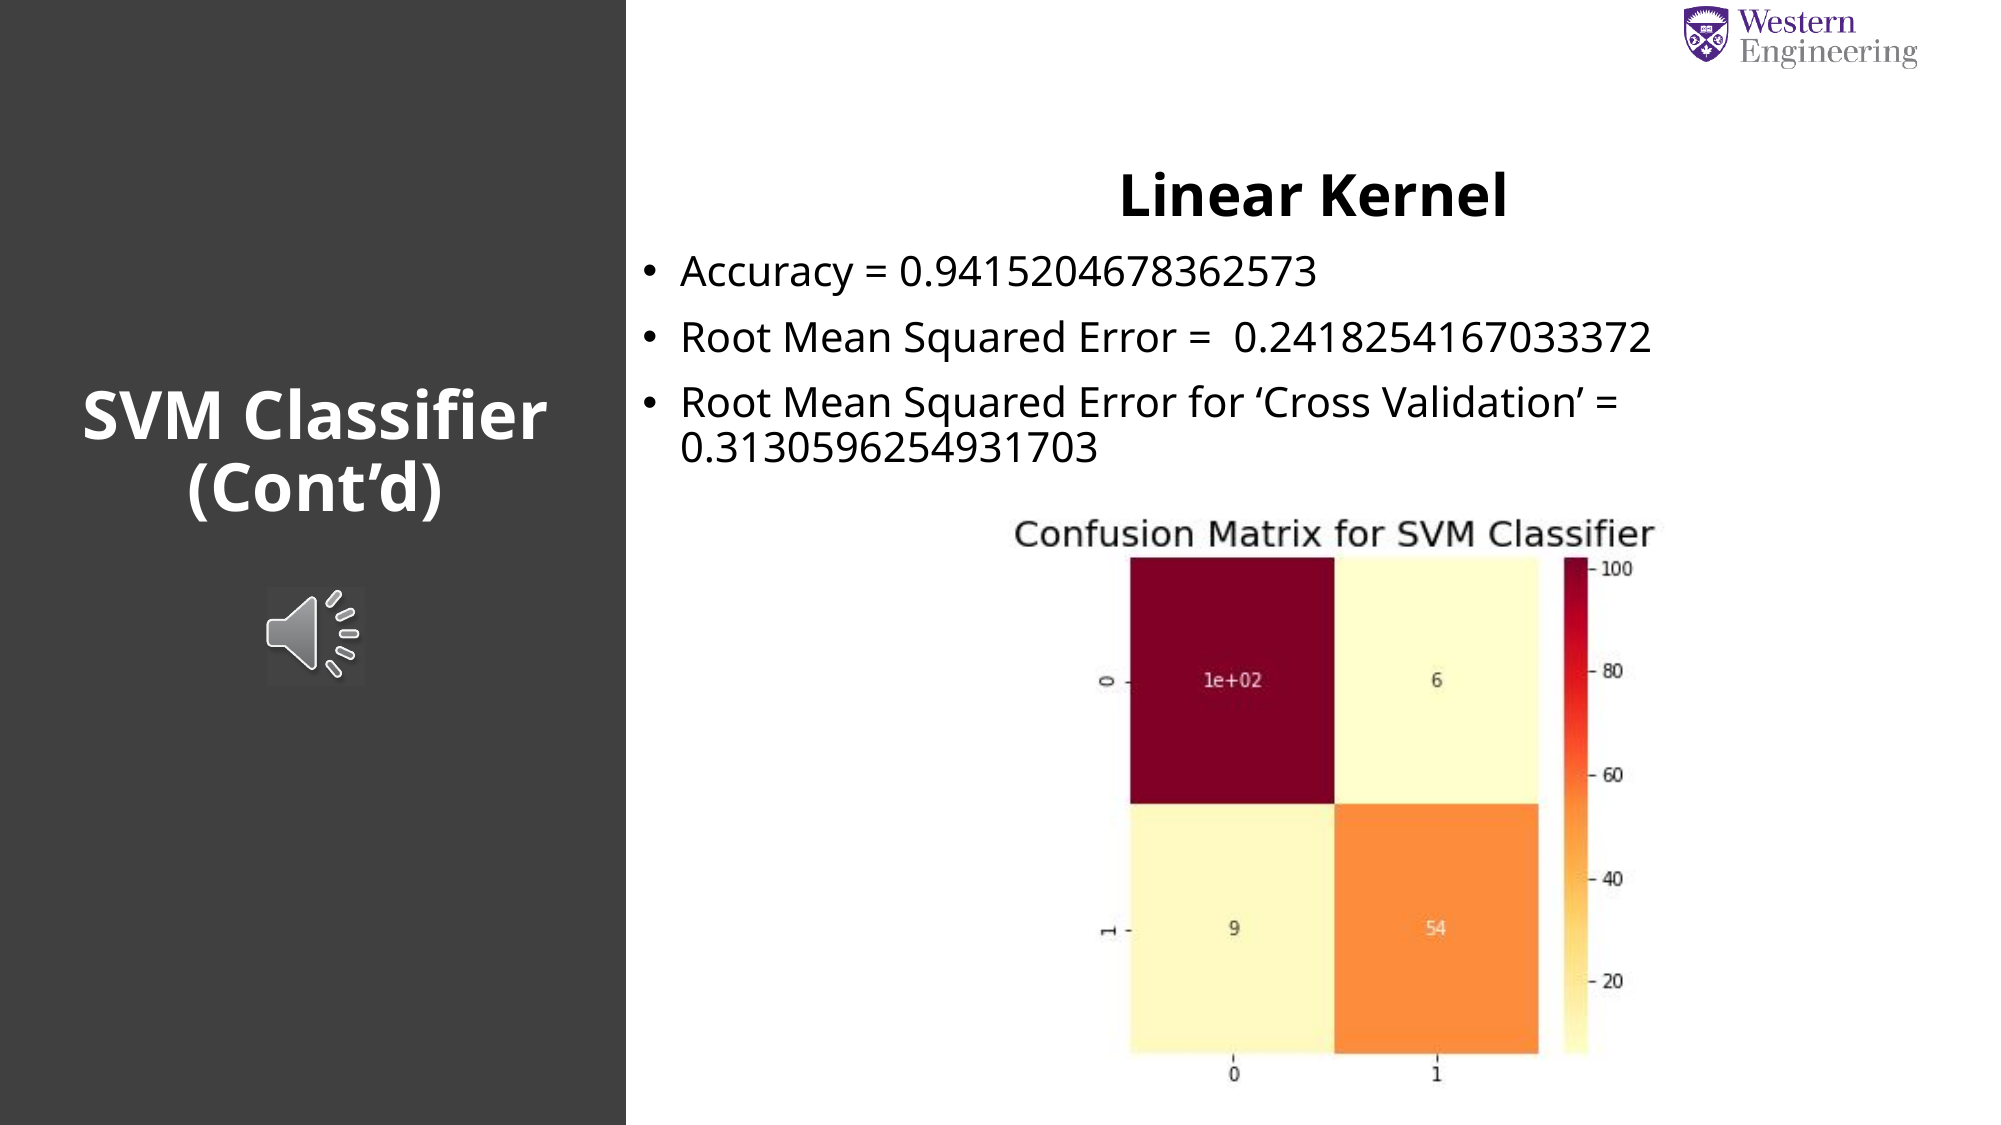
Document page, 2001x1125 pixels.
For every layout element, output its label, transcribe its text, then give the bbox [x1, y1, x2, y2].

picture [265, 586, 366, 687]
picture [993, 505, 1683, 1109]
picture [1684, 6, 1918, 69]
title SVM Classifier (Cont’d) [43, 345, 588, 563]
list Linear Kernel Accuracy = 0.9415204678362573 Root Mean Squared Error = 0.2418254167033372 Root Mean Squared Error for ‘Cross Validation’ = 0.3130596254931703 [627, 158, 2000, 515]
